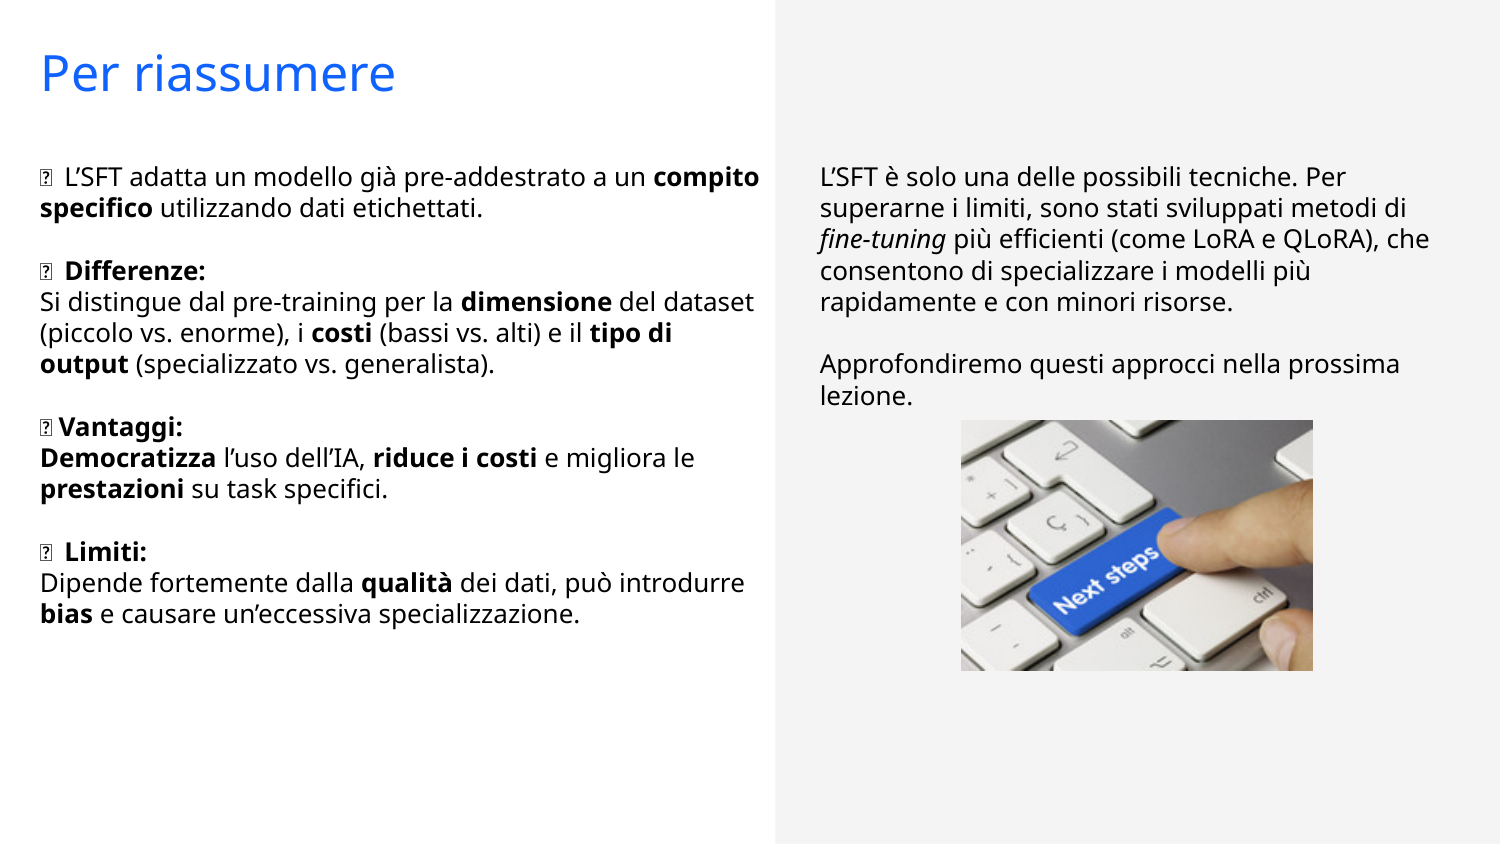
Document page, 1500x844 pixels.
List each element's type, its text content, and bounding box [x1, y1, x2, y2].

text_box L’SFT è solo una delle possibili tecniche. Per superarne i limiti, sono stati sviluppati metodi di fine-tuning più efficienti (come LoRA e QLoRA), che consentono di specializzare i modelli più rapidamente e con minori risorse. Approfondiremo questi approcci nella prossima lezione. [805, 153, 1475, 418]
picture [961, 420, 1313, 671]
text_box ✅ L’SFT adatta un modello già pre-addestrato a un compito specifico utilizzando dati etichettati. ✅ Differenze: Si distingue dal pre-training per la dimensione del dataset (piccolo vs. enorme), i costi (bassi vs. alti) e il tipo di output (specializzato vs. generalista). ✅ Vantaggi: Democratizza l’uso dell’IA, riduce i costi e migliora le prestazioni su task specifici. ✅ Limiti: Dipende fortemente dalla qualità dei dati, può introdurre bias e causare un’eccessiva specializzazione. [25, 153, 776, 637]
text_box Per riassumere [40, 41, 397, 102]
text_box [775, 0, 1500, 844]
